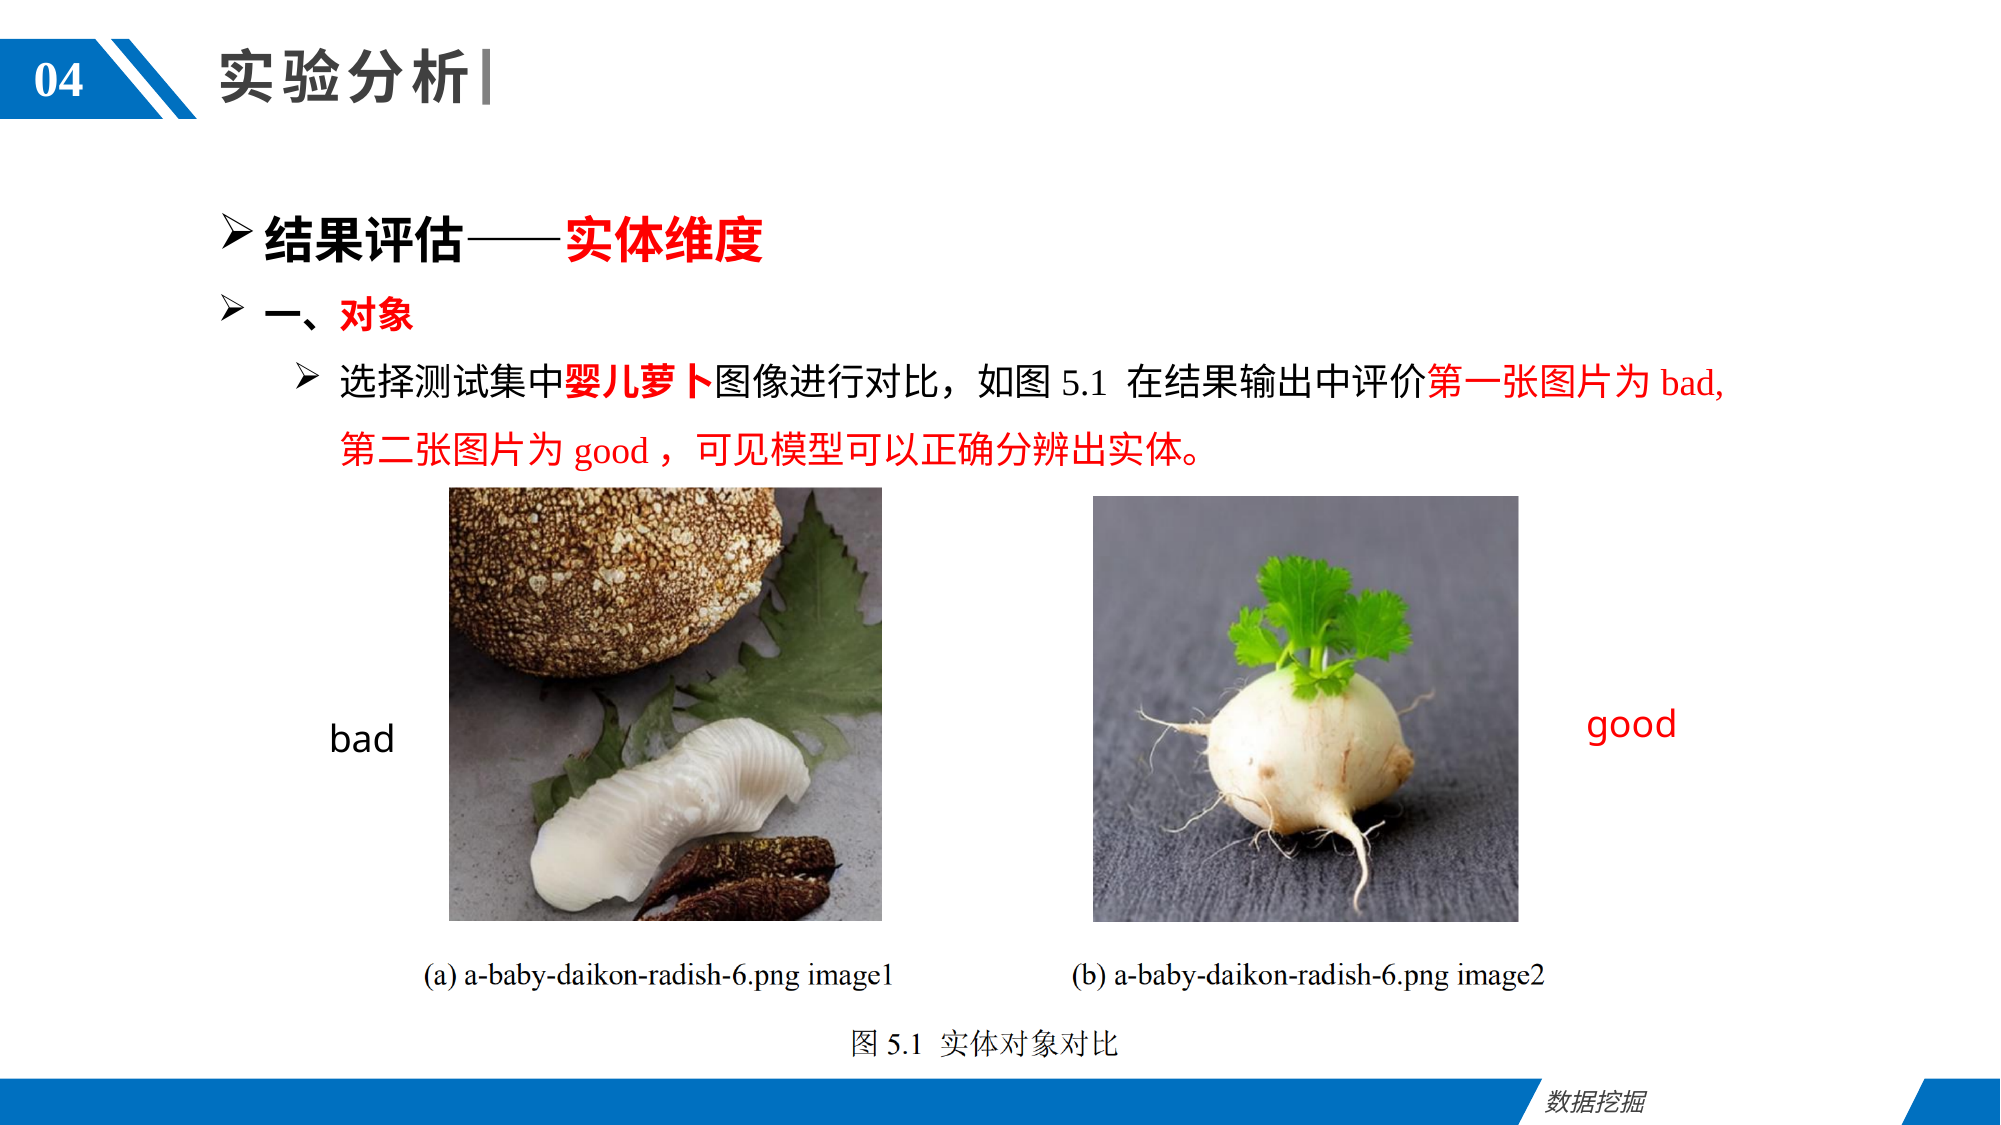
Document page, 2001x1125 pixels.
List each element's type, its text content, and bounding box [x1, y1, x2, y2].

text_box [481, 48, 491, 106]
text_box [0, 1078, 2000, 1125]
text_box good [1571, 692, 1693, 753]
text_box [0, 38, 197, 119]
text_box bad [314, 707, 411, 768]
picture [420, 474, 1558, 1069]
text_box 实验分析 [203, 33, 637, 118]
text_box 结果评估——实体维度 一、对象 选择测试集中婴儿萝卜图像进行对比，如图5.1 在结果输出中评价第一张图片为bad,第二张图片为good，可见模型可以正确分辨出实体。 [203, 170, 1781, 546]
